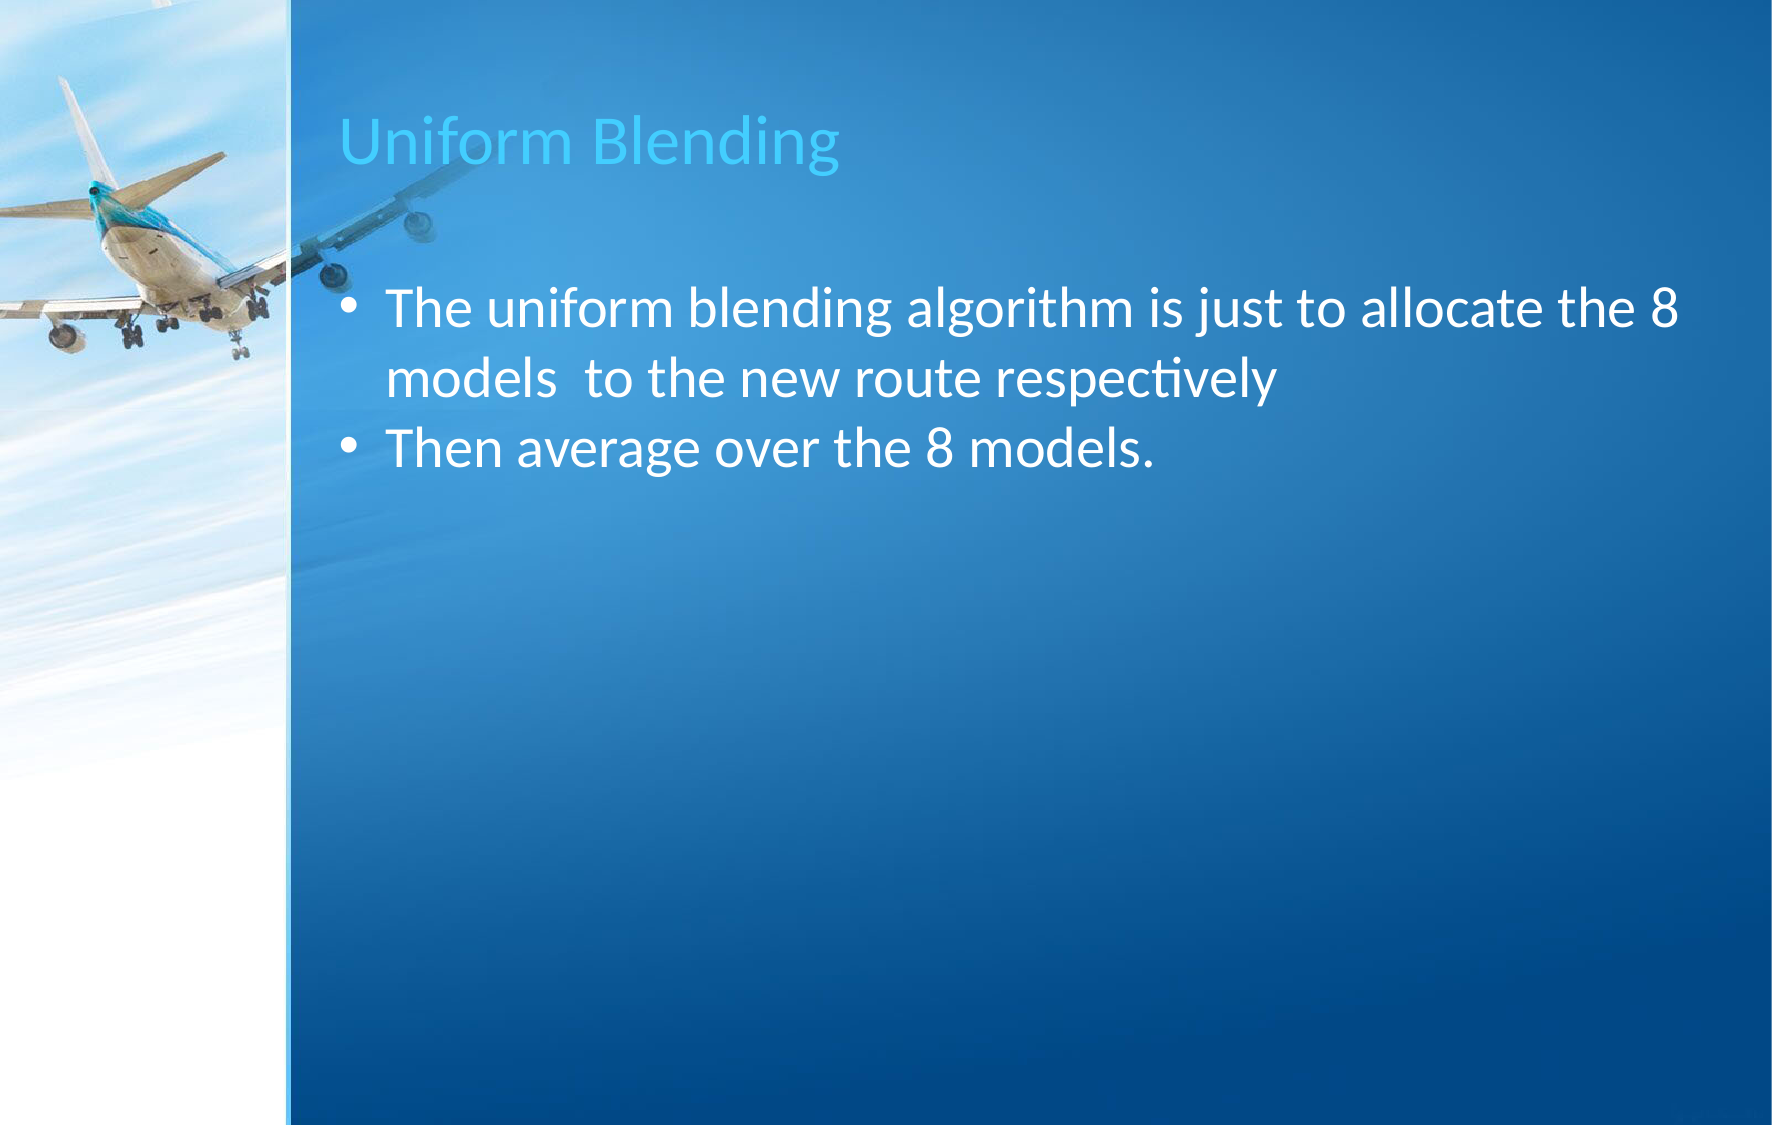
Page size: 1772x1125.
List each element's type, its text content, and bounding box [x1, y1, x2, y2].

text_box The uniform blending algorithm is just to allocate the 8 models to the new route respectively Then average over the 8 models. [323, 261, 1738, 487]
picture [0, 0, 1772, 1125]
title Uniform Blending [323, 86, 1684, 187]
